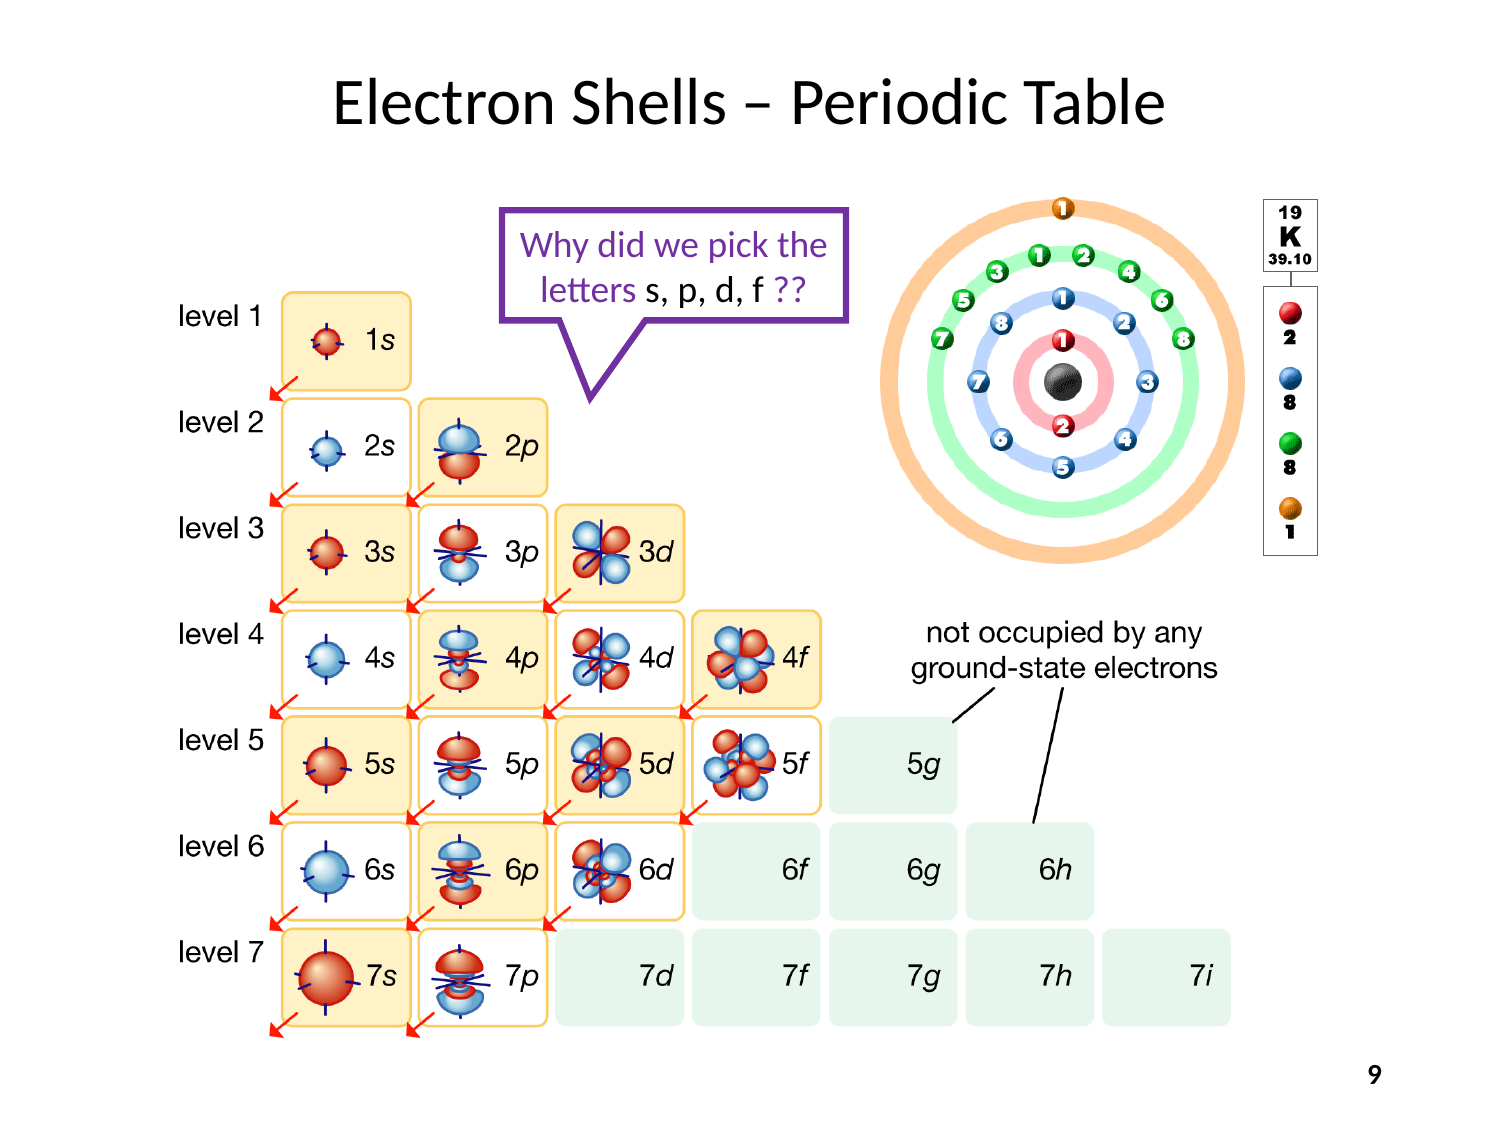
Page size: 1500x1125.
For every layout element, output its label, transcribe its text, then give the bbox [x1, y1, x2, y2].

picture [148, 190, 1360, 1045]
text_box Electron Shells – Periodic Table [103, 59, 1397, 241]
slide_number 9 [1059, 1042, 1397, 1103]
text_box Why did we pick the letters s, p, d, f ?? [500, 209, 848, 268]
